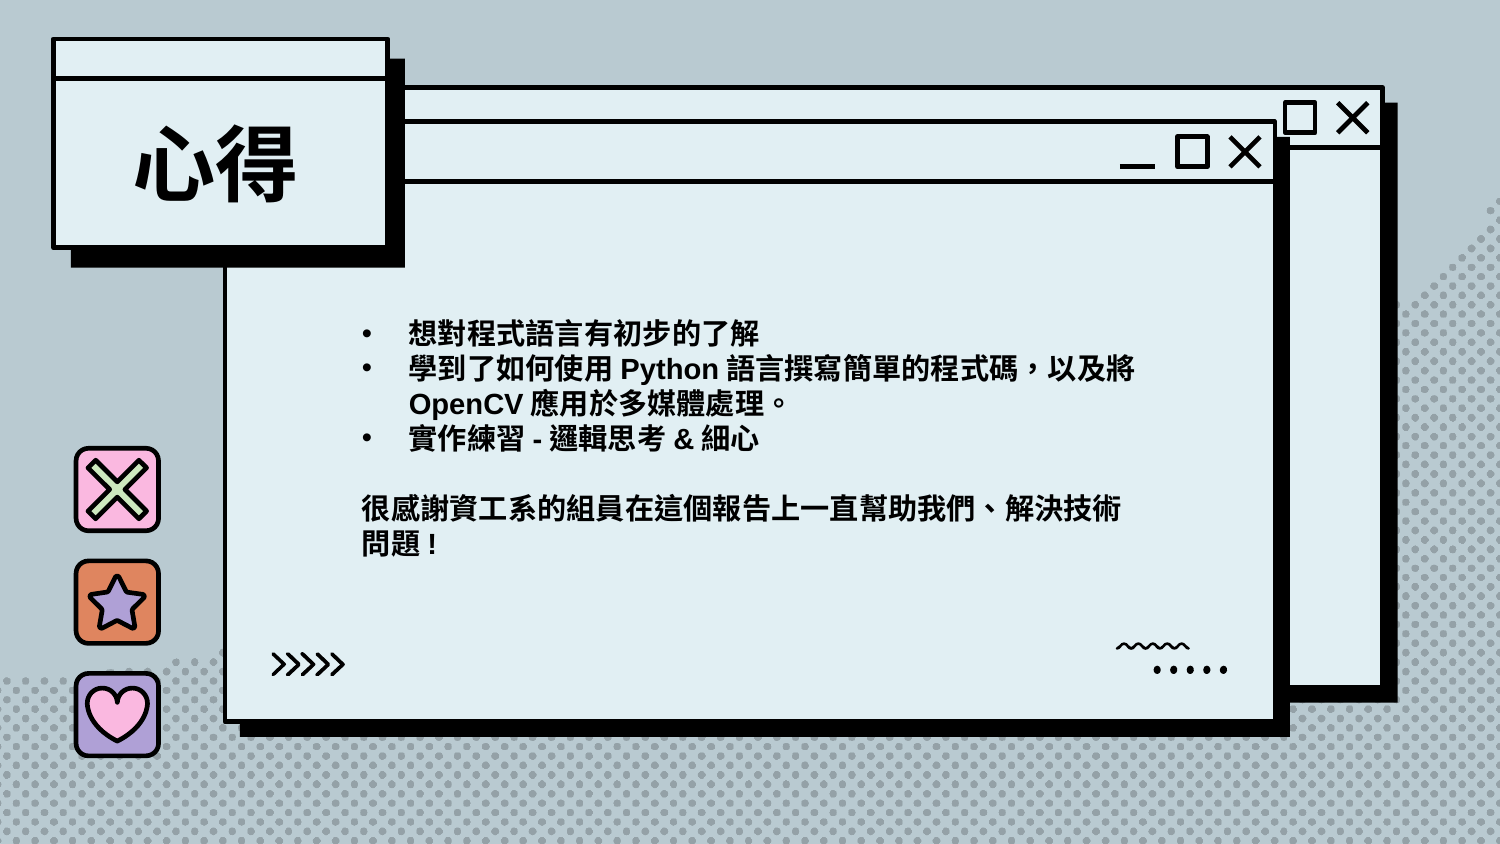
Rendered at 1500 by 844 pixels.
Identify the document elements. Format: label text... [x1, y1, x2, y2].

text_box [1115, 642, 1190, 650]
text_box [300, 652, 316, 676]
text_box [315, 652, 330, 676]
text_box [75, 673, 159, 757]
text_box 想對程式語言有初步的了解 學到了如何使用Python語言撰寫簡單的程式碼，以及將OpenCV應用於多媒體處理。 實作練習-邏輯思考&細心 很感謝資工系的組員在這個報告上一直幫助我們、解決技術問題! [347, 308, 1151, 638]
text_box [1186, 665, 1194, 674]
text_box [330, 652, 345, 676]
text_box [271, 652, 287, 676]
text_box [1203, 665, 1211, 674]
text_box [285, 652, 301, 676]
text_box [1170, 665, 1178, 674]
text_box [1153, 665, 1161, 674]
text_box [66, 438, 169, 541]
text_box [75, 560, 159, 644]
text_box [53, 38, 406, 268]
text_box [1219, 665, 1228, 674]
